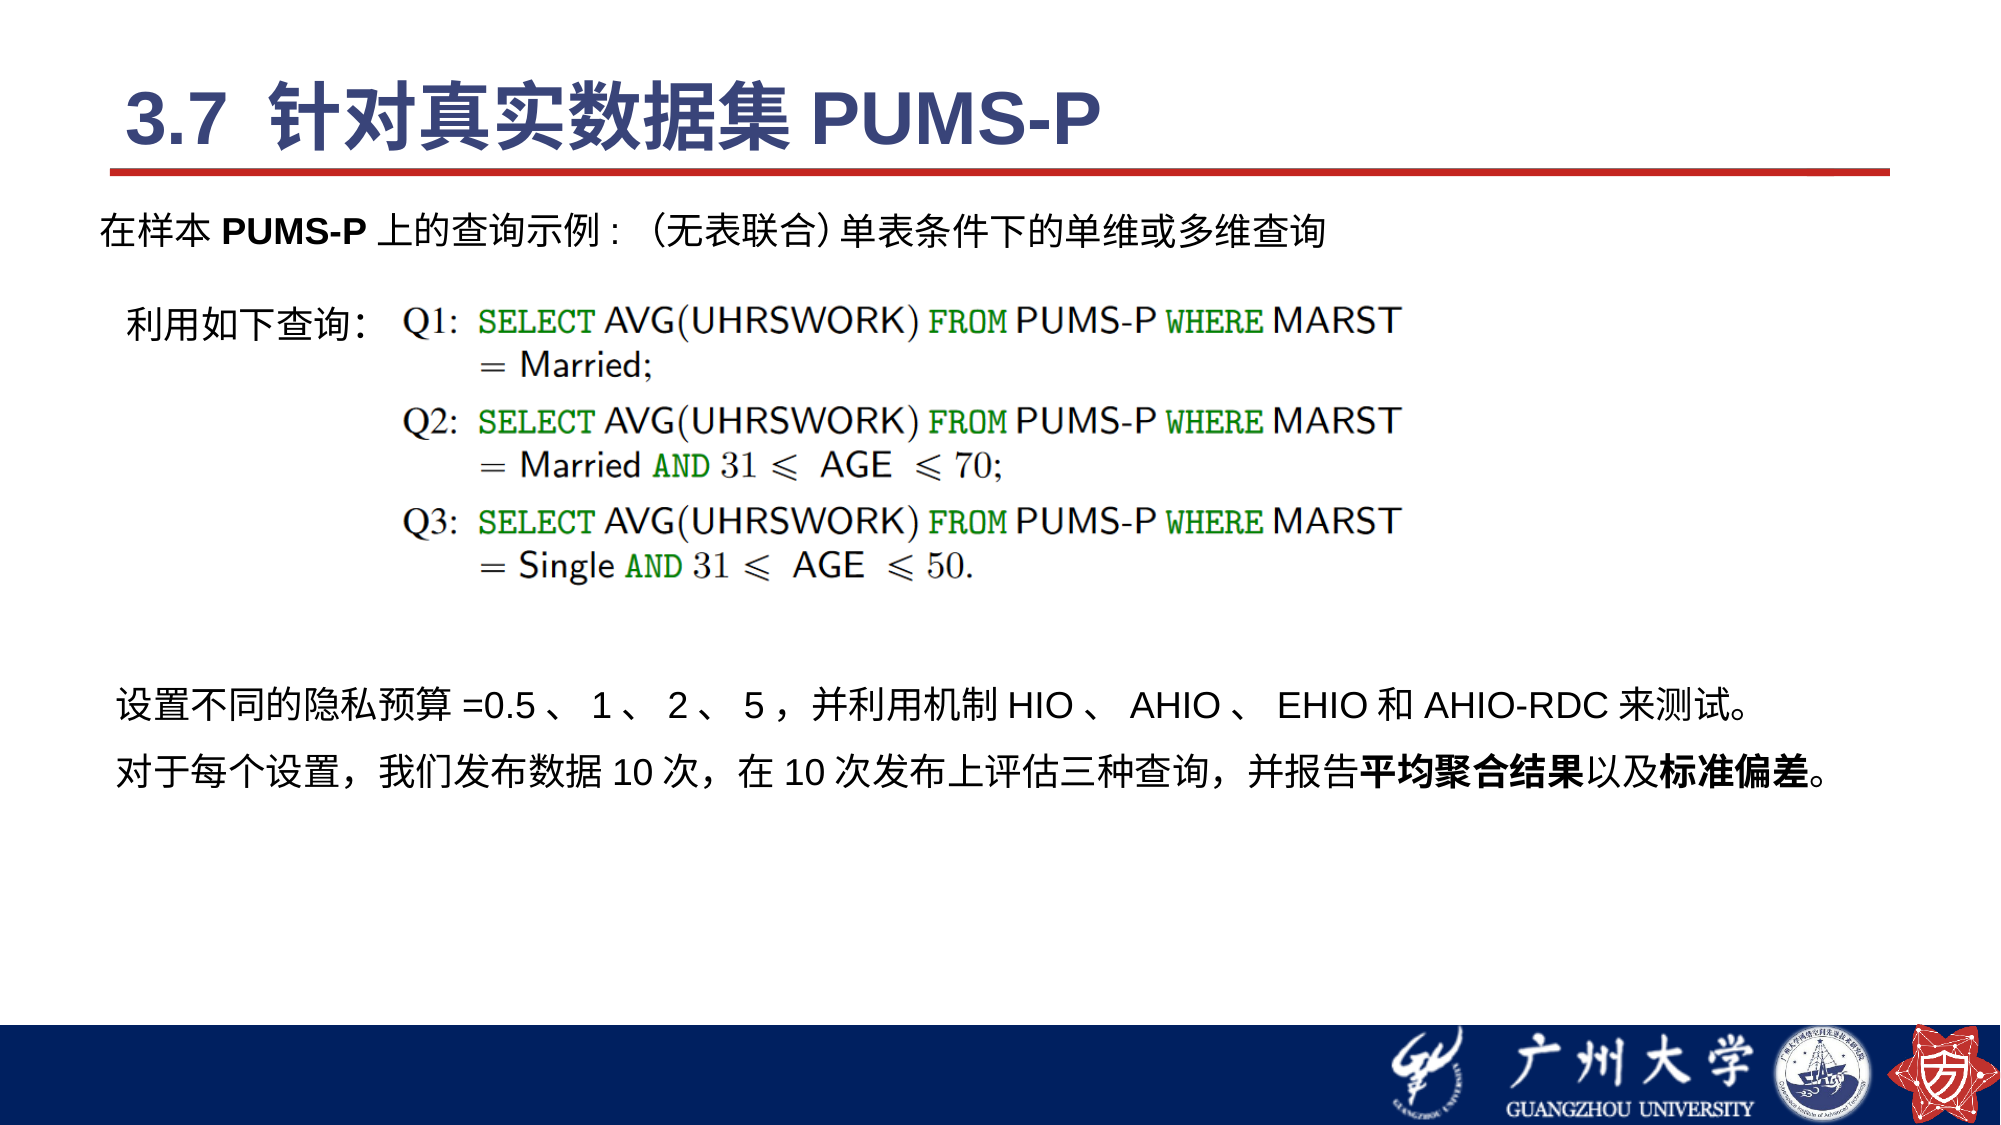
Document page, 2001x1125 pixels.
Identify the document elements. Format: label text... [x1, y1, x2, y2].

picture [391, 293, 1413, 590]
text_box 设置不同的隐私预算=0.5、1、2、5，并利用机制HIO、AHIO、EHIO和AHIO-RDC来测试。 对于每个设置，我们发布数据10次，在10次发布上评估三种查询，并报告平均聚合结果以及标准偏差。 [100, 651, 1862, 801]
title 3.7 针对真实数据集PUMS-P [109, 0, 1890, 169]
picture [1378, 1013, 2001, 1125]
text_box 利用如下查询： [111, 293, 391, 354]
text_box 在样本PUMS-P上的查询示例:（无表联合） [85, 199, 870, 260]
text_box 单表条件下的单维或多维查询 [824, 201, 1343, 261]
